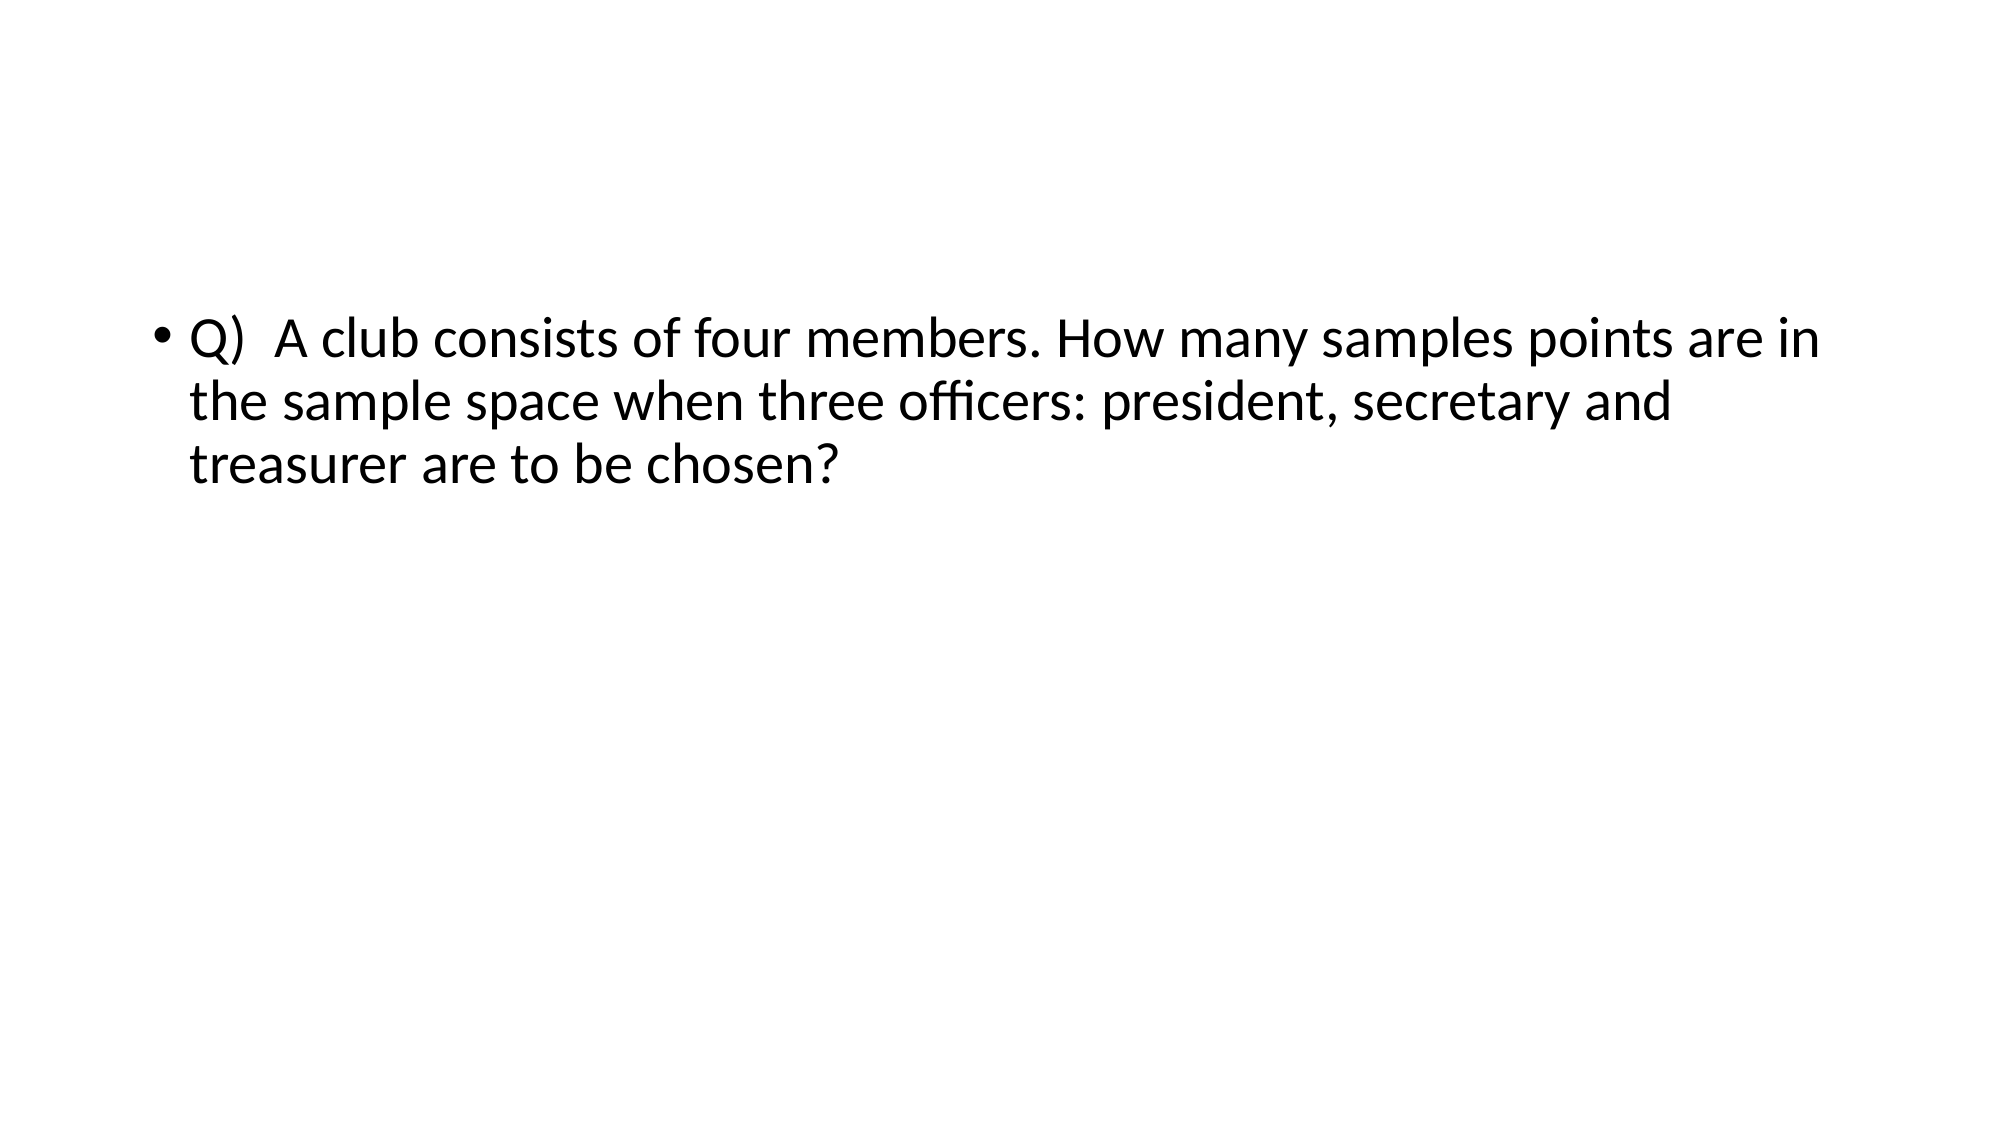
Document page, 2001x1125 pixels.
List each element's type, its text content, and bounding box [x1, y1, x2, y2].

list Q) A club consists of four members. How many samples points are in the sample space when three officers: president, secretary and treasurer are to be chosen? [137, 299, 1863, 1014]
